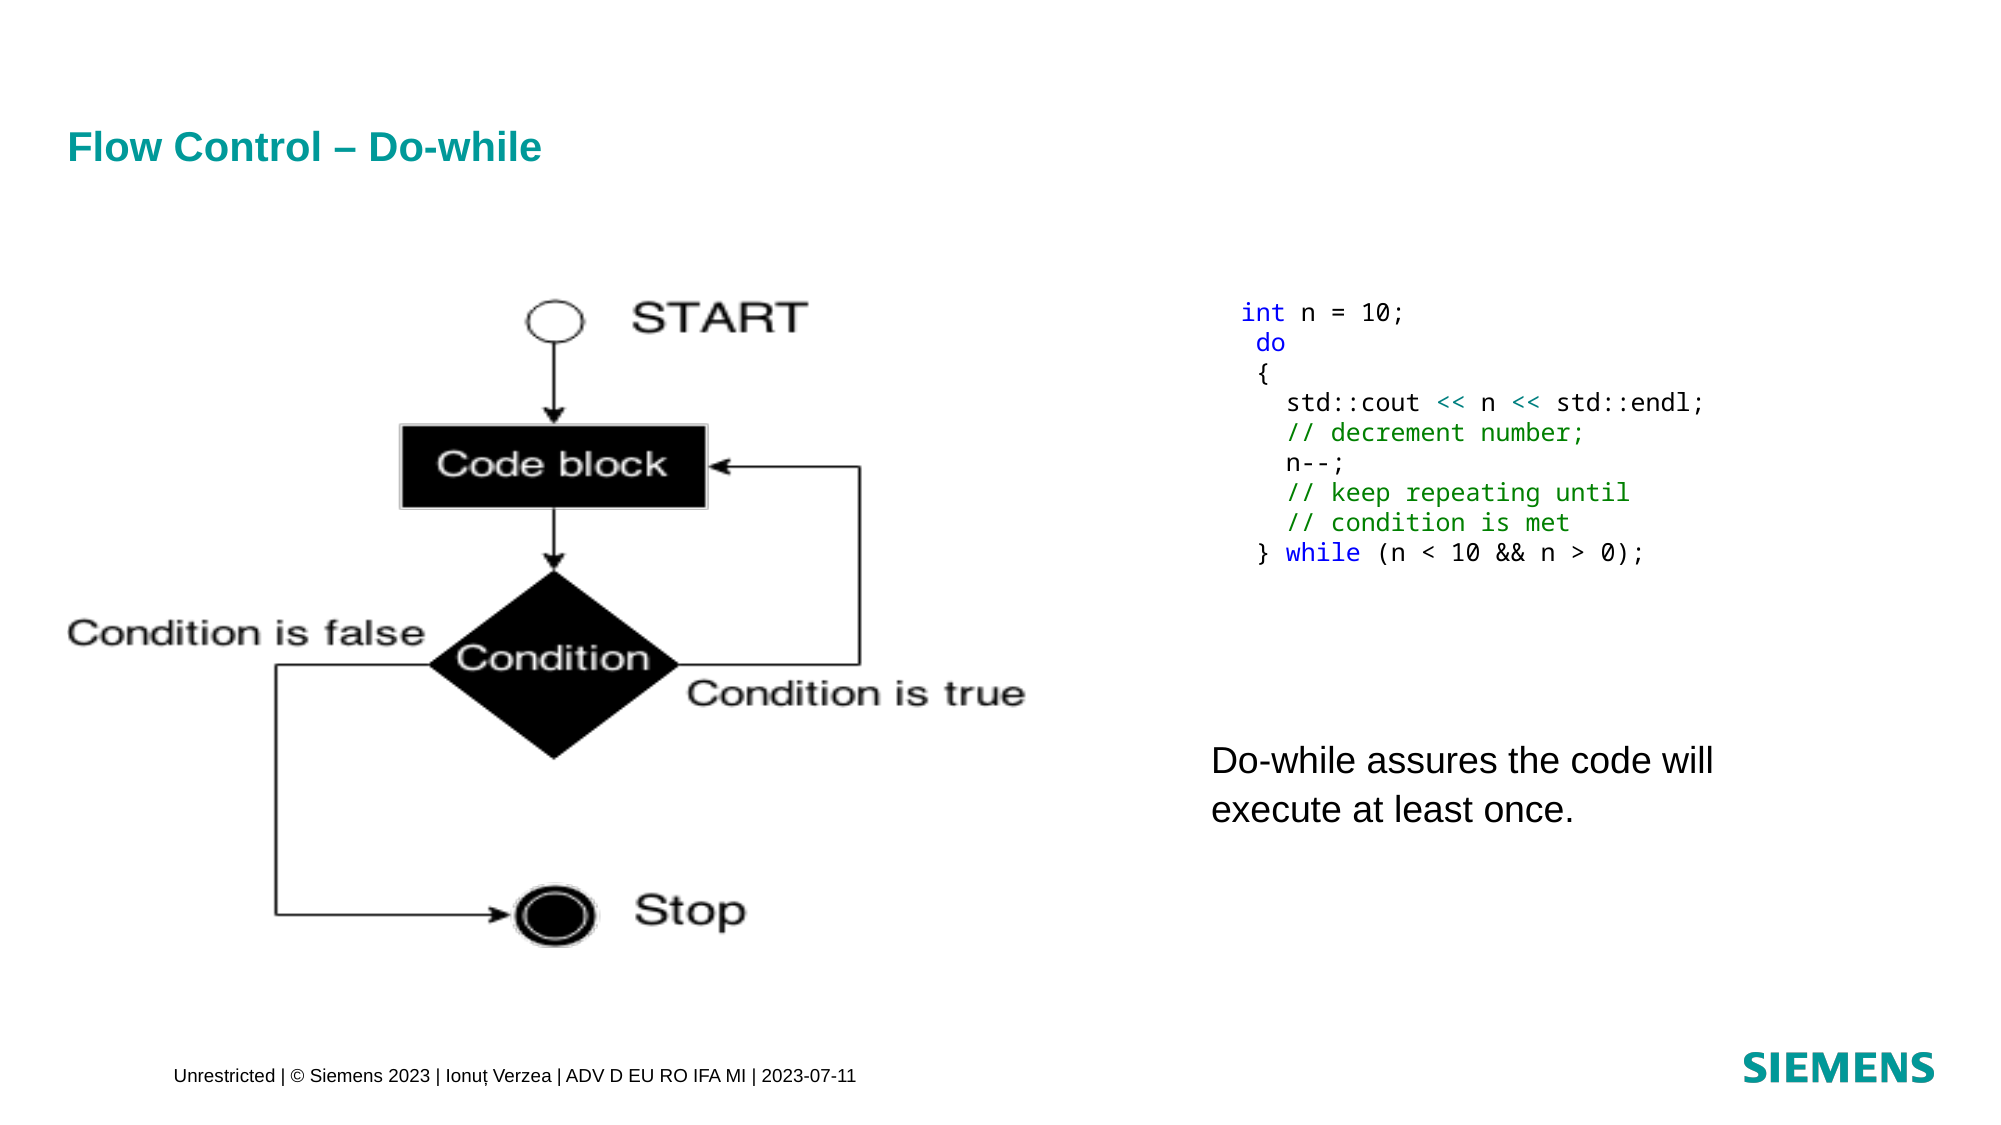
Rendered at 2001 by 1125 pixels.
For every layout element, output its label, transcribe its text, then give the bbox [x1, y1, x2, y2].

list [67, 289, 1037, 954]
title Flow Control – Do-while [67, 78, 1686, 173]
footer Unrestricted | © Siemens 2023 | Ionuț Verzea | ADV D EU RO IFA MI | 2023-07-11 [173, 1035, 1686, 1125]
picture [1744, 1052, 1934, 1083]
text_box int n = 10; do { std::cout << n << std::endl; // decrement number; n--; // keep repeating until // condition is met } while (n < 10 && n > 0); [1211, 289, 2000, 574]
text_box Do-while assures the code will execute at least once. [1211, 731, 1850, 831]
